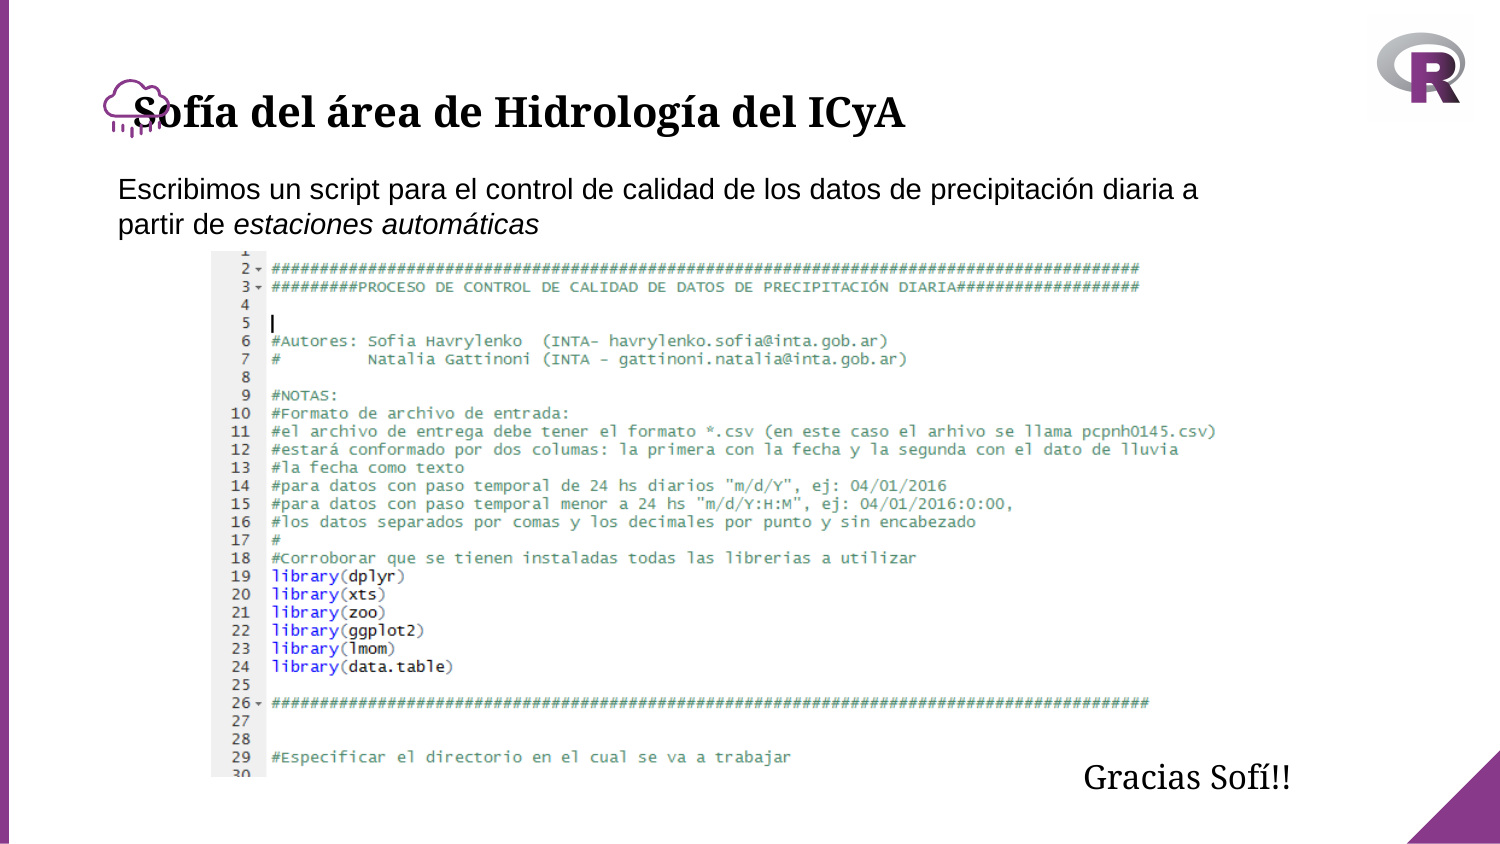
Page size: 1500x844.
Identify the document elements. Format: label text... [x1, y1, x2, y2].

text_box [130, 126, 134, 139]
text_box Sofía del área de Hidrología del ICyA [118, 78, 922, 144]
text_box [103, 79, 171, 118]
picture [1367, 14, 1475, 122]
text_box [139, 123, 143, 136]
text_box Escribimos un script para el control de calidad de los datos de precipitación diaria a partir de estaciones automáticas [103, 162, 1279, 248]
text_box [112, 120, 116, 133]
text_box [148, 120, 152, 133]
picture [211, 250, 1240, 777]
text_box [157, 120, 161, 130]
text_box Gracias Sofí!! [1068, 748, 1308, 804]
text_box [121, 123, 125, 133]
